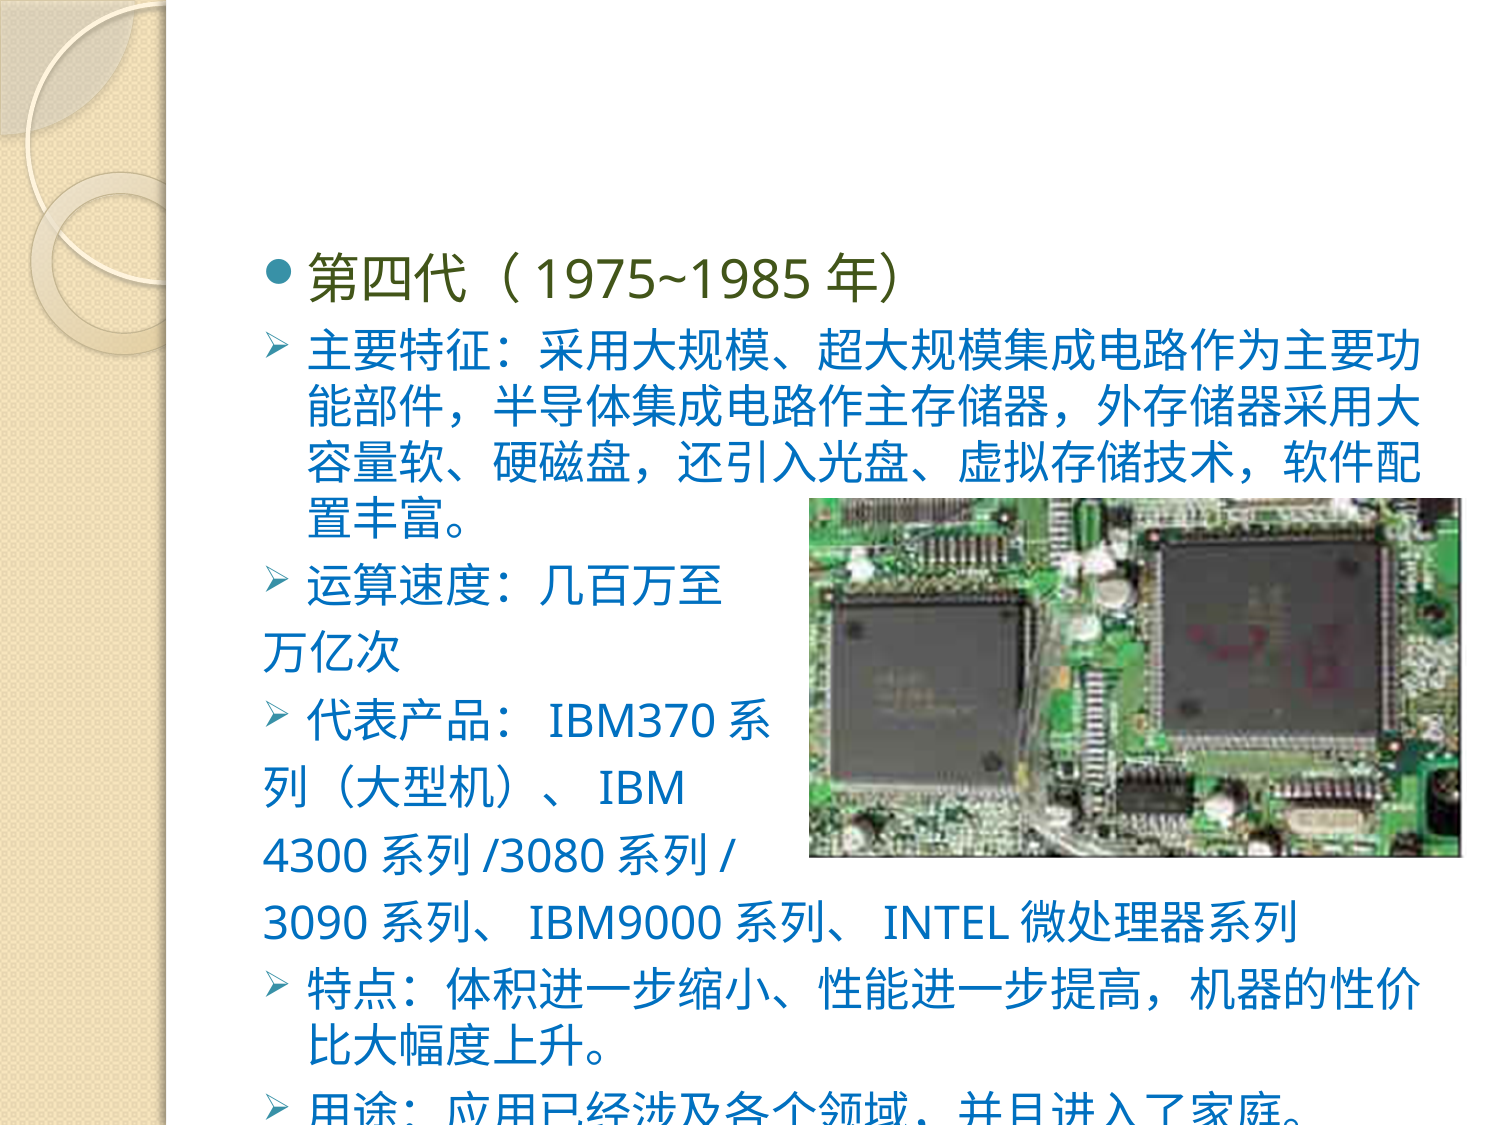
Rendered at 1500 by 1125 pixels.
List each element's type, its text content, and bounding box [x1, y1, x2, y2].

picture [808, 498, 1468, 858]
list 第四代（1975~1985年） 主要特征：采用大规模、超大规模集成电路作为主要功能部件，半导体集成电路作主存储器，外存储器采用大容量软、硬磁盘，还引入光盘、虚拟存储技术，软件配置丰富。 运算速度：几百万至 万亿次 代表产品：IBM370系 列（大型机）、IBM 4300系列/3080系列/ 3090系列、IBM9000系列、INTEL微处理器系列 特点：体积进一步缩小、性能进一步提高，机器的性价比大幅度上升。 用途：应用已经涉及各个领域，并且进入了家庭。 [235, 237, 1466, 1125]
